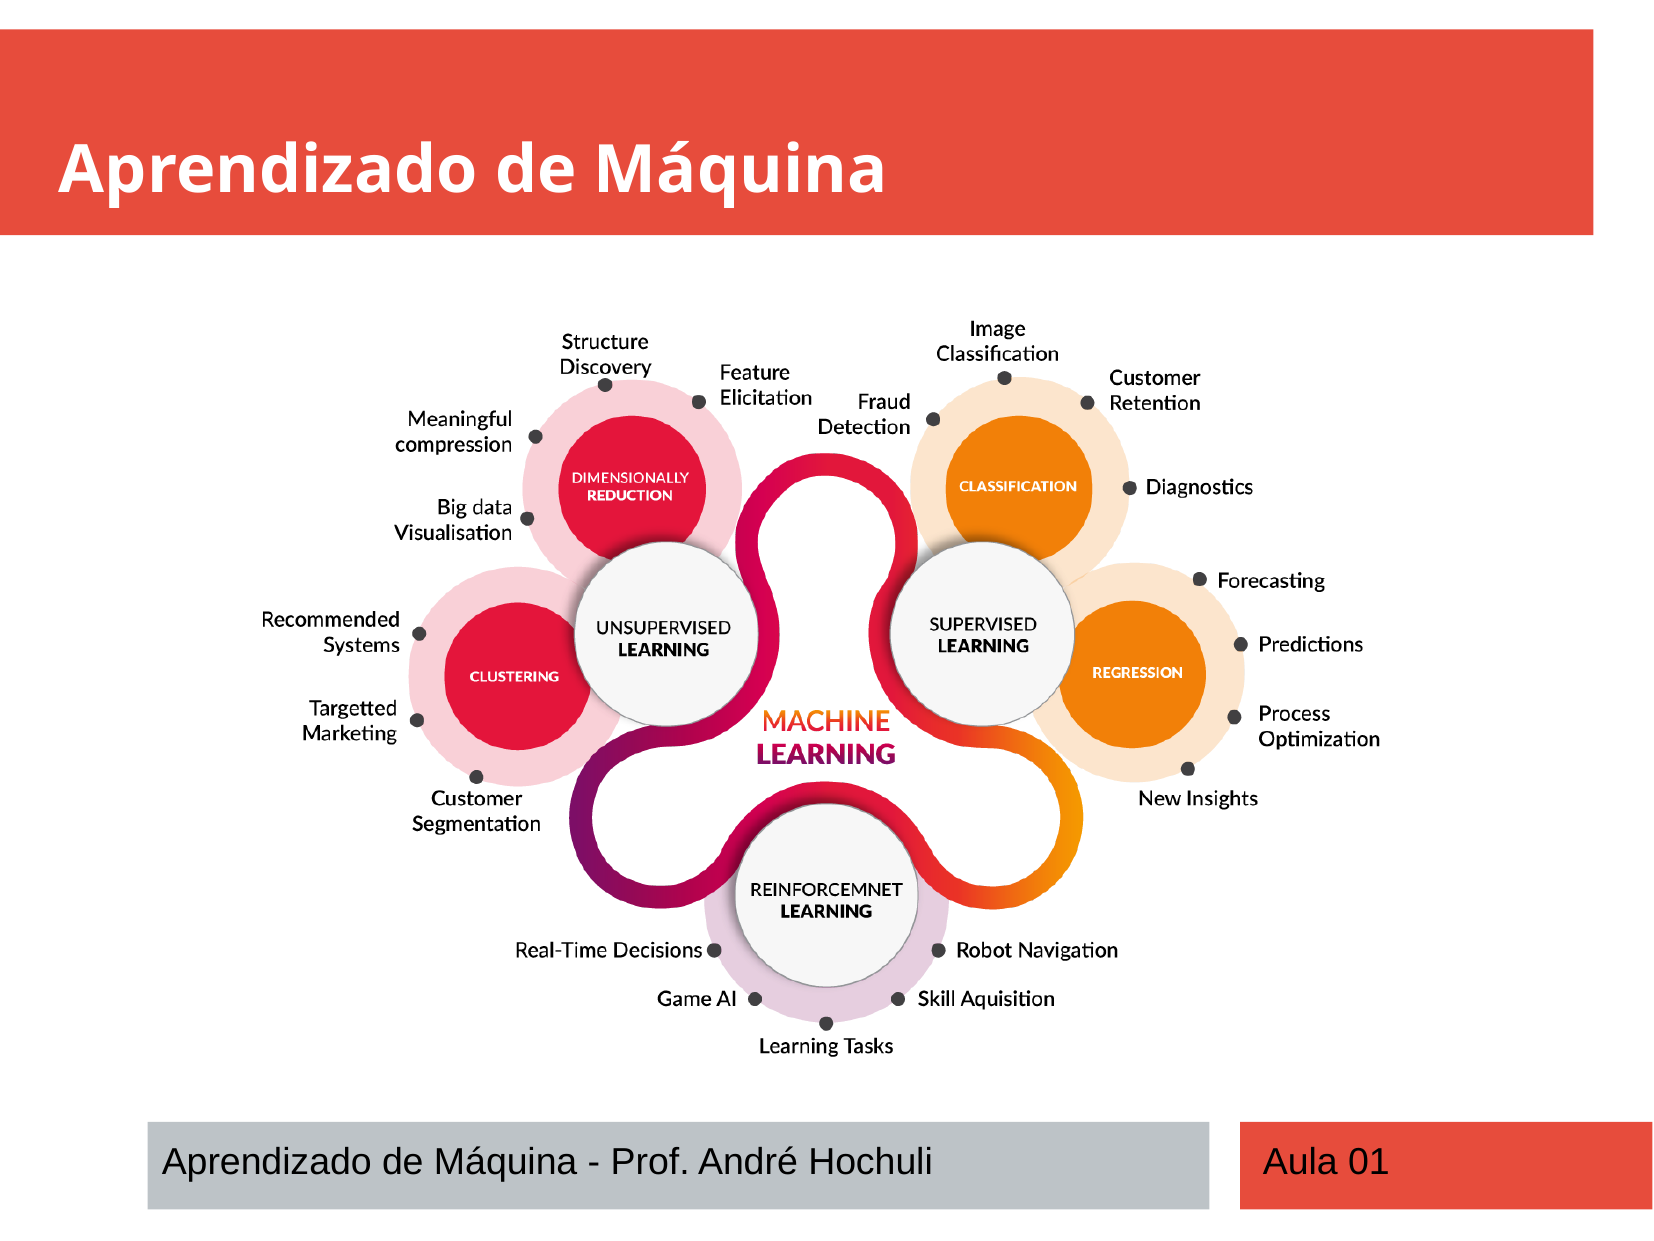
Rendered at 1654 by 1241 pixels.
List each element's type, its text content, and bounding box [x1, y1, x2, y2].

text_box [58, 324, 1564, 1092]
text_box Aprendizado de Máquina [58, 58, 1594, 206]
text_box Aula 01 [1248, 1129, 1622, 1189]
text_box [73, 298, 1579, 1066]
text_box Aprendizado de Máquina - Prof. André Hochuli [147, 1129, 1204, 1189]
picture [241, 300, 1398, 1084]
